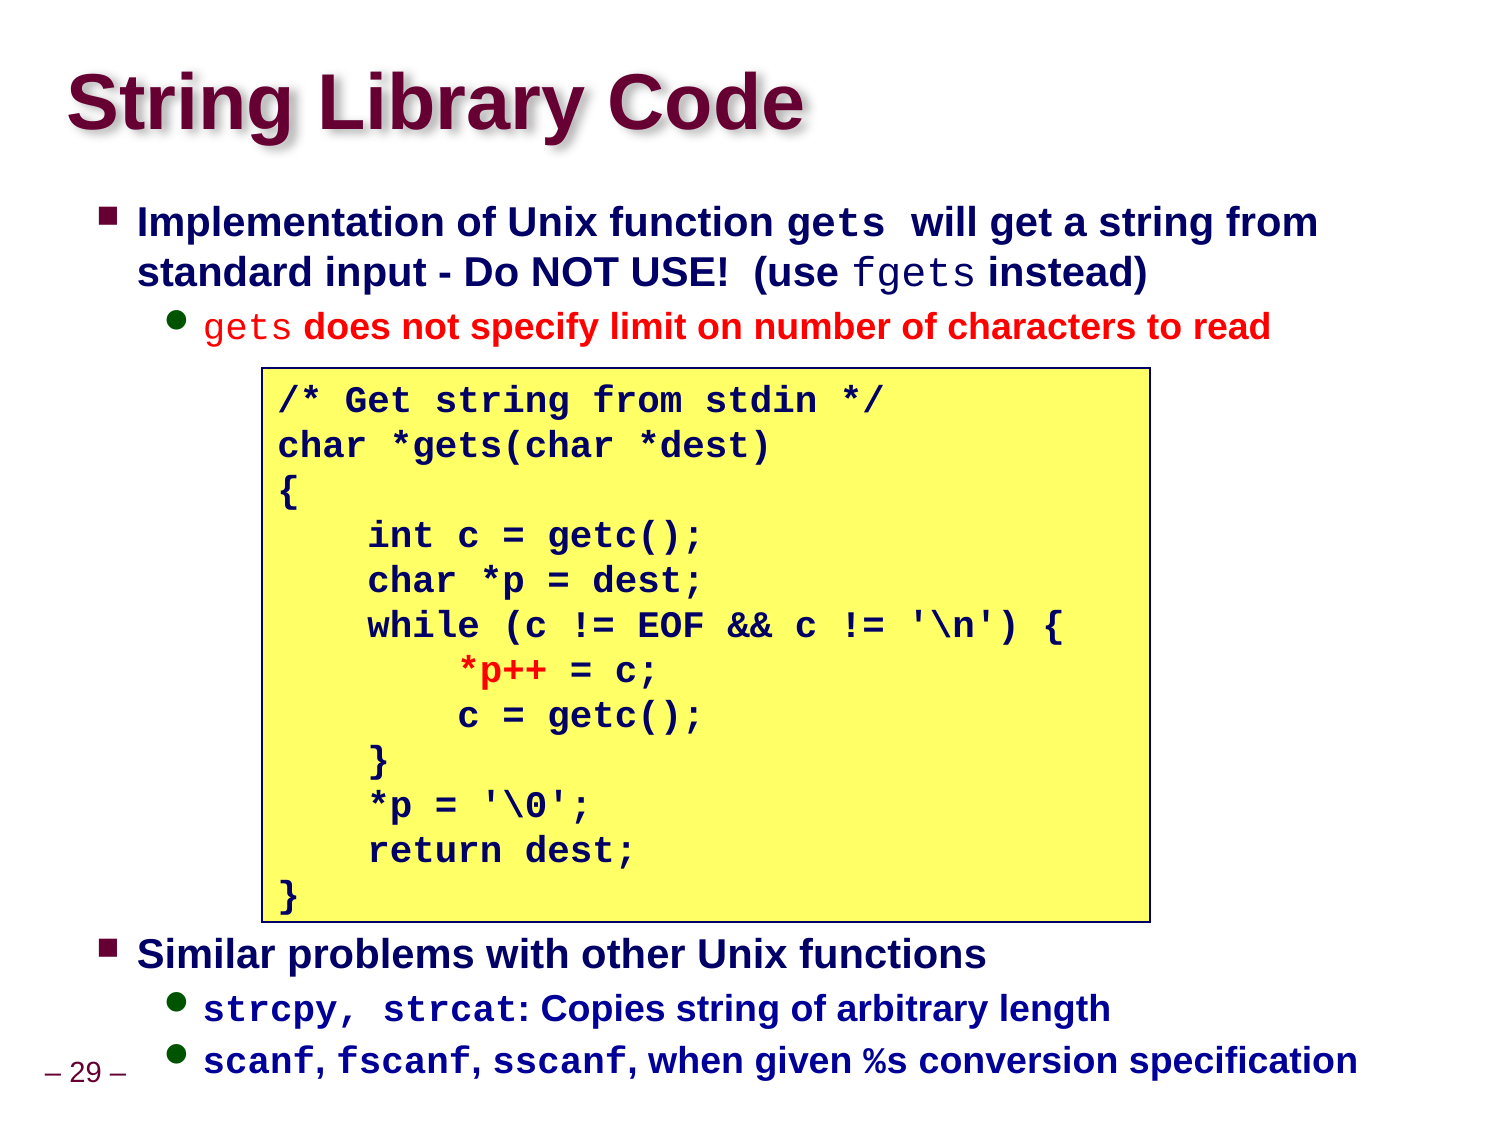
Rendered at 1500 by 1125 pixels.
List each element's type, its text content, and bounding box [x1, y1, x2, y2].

list Implementation of Unix function gets will get a string from standard input - Do NOT USE! (use fgets instead) gets does not specify limit on number of characters to read [0, 187, 1428, 326]
text_box Similar problems with other Unix functions strcpy, strcat: Copies string of arbitrary length scanf, fscanf, sscanf, when given %s conversion specification [0, 924, 1428, 1125]
text_box /* Get string from stdin */ char *gets(char *dest) { int c = getc(); char *p = dest; while (c != EOF && c != '\n') { *p++ = c; c = getc(); } *p = '\0'; return dest; } [262, 367, 1150, 923]
title String Library Code [66, 40, 1497, 169]
